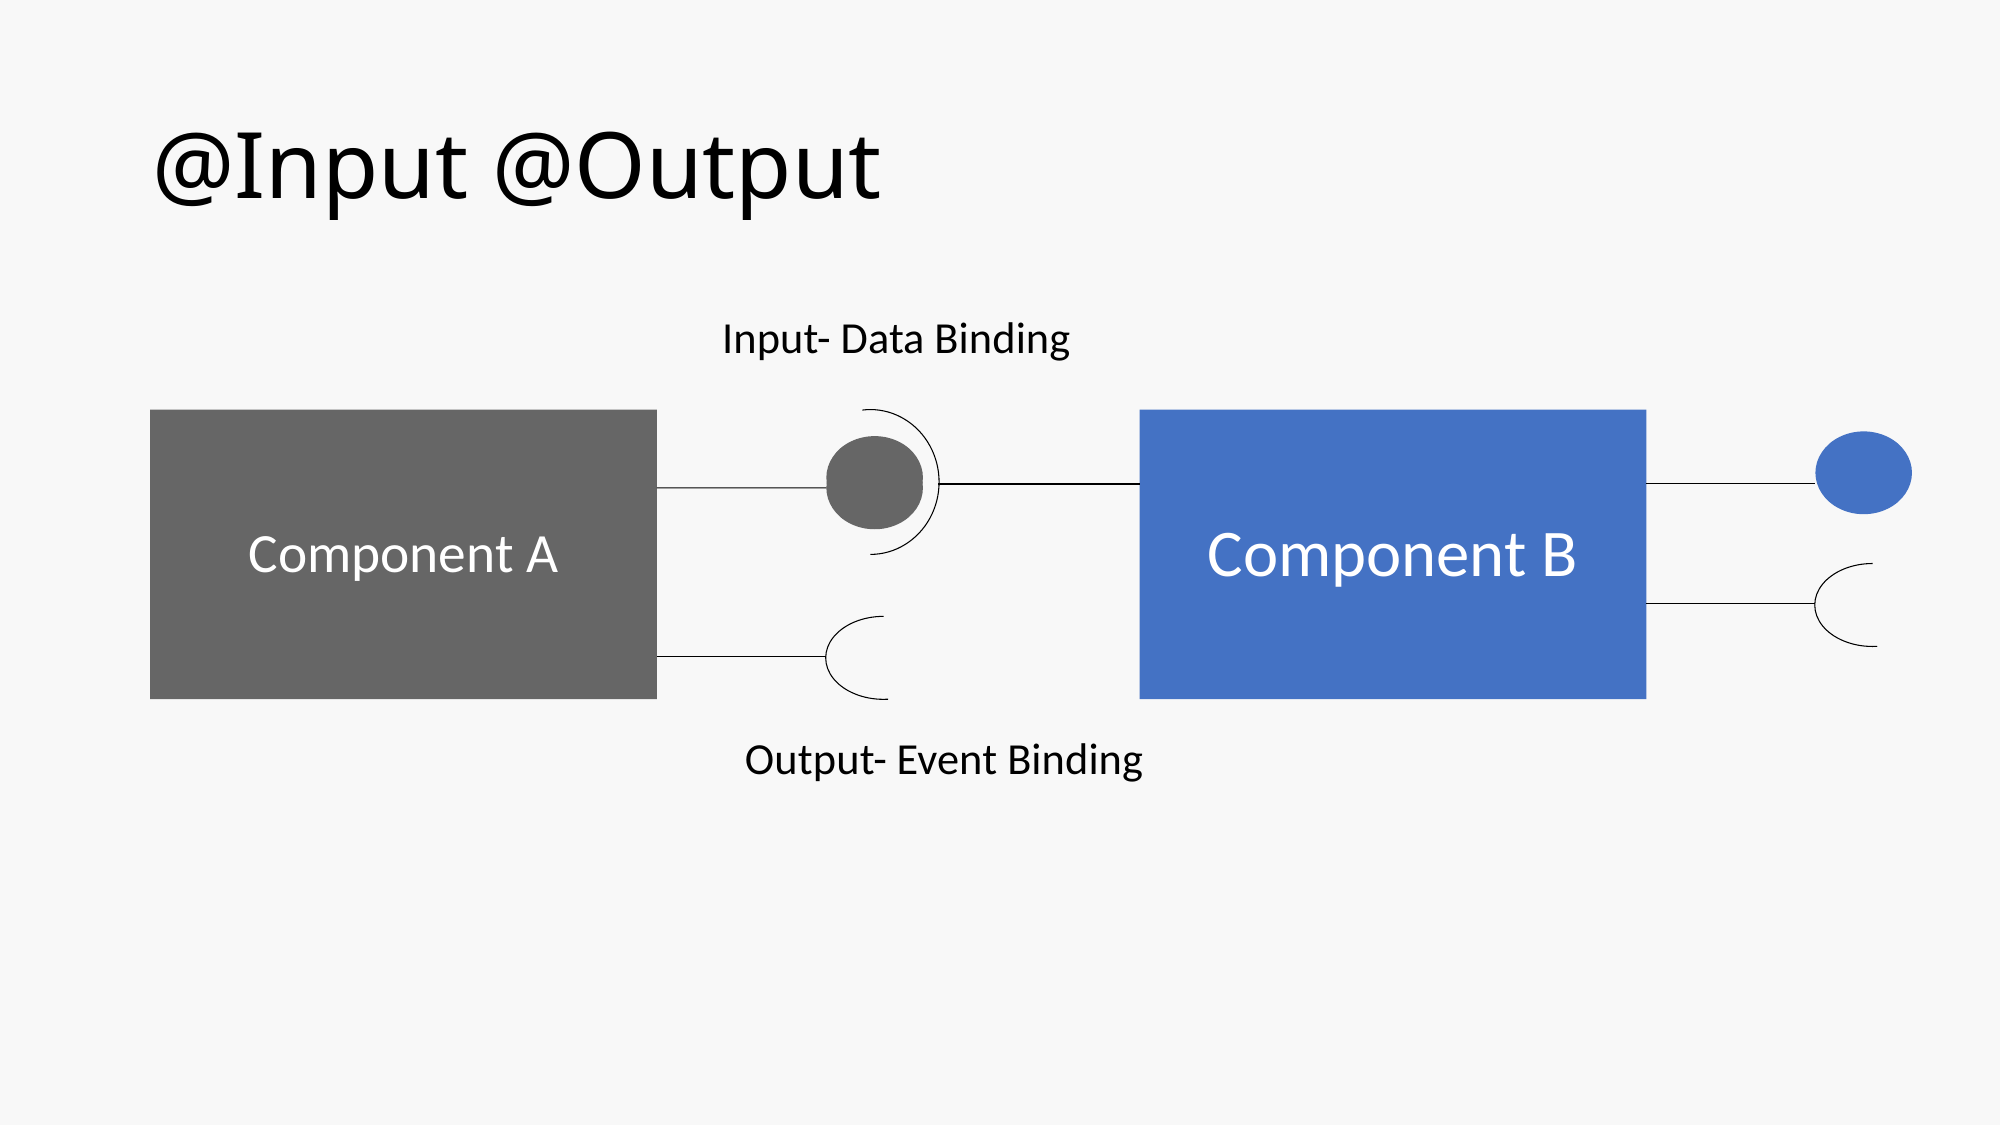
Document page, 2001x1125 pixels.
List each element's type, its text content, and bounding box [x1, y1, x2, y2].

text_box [149, 291, 1931, 825]
title @Input @Output [137, 59, 1863, 278]
